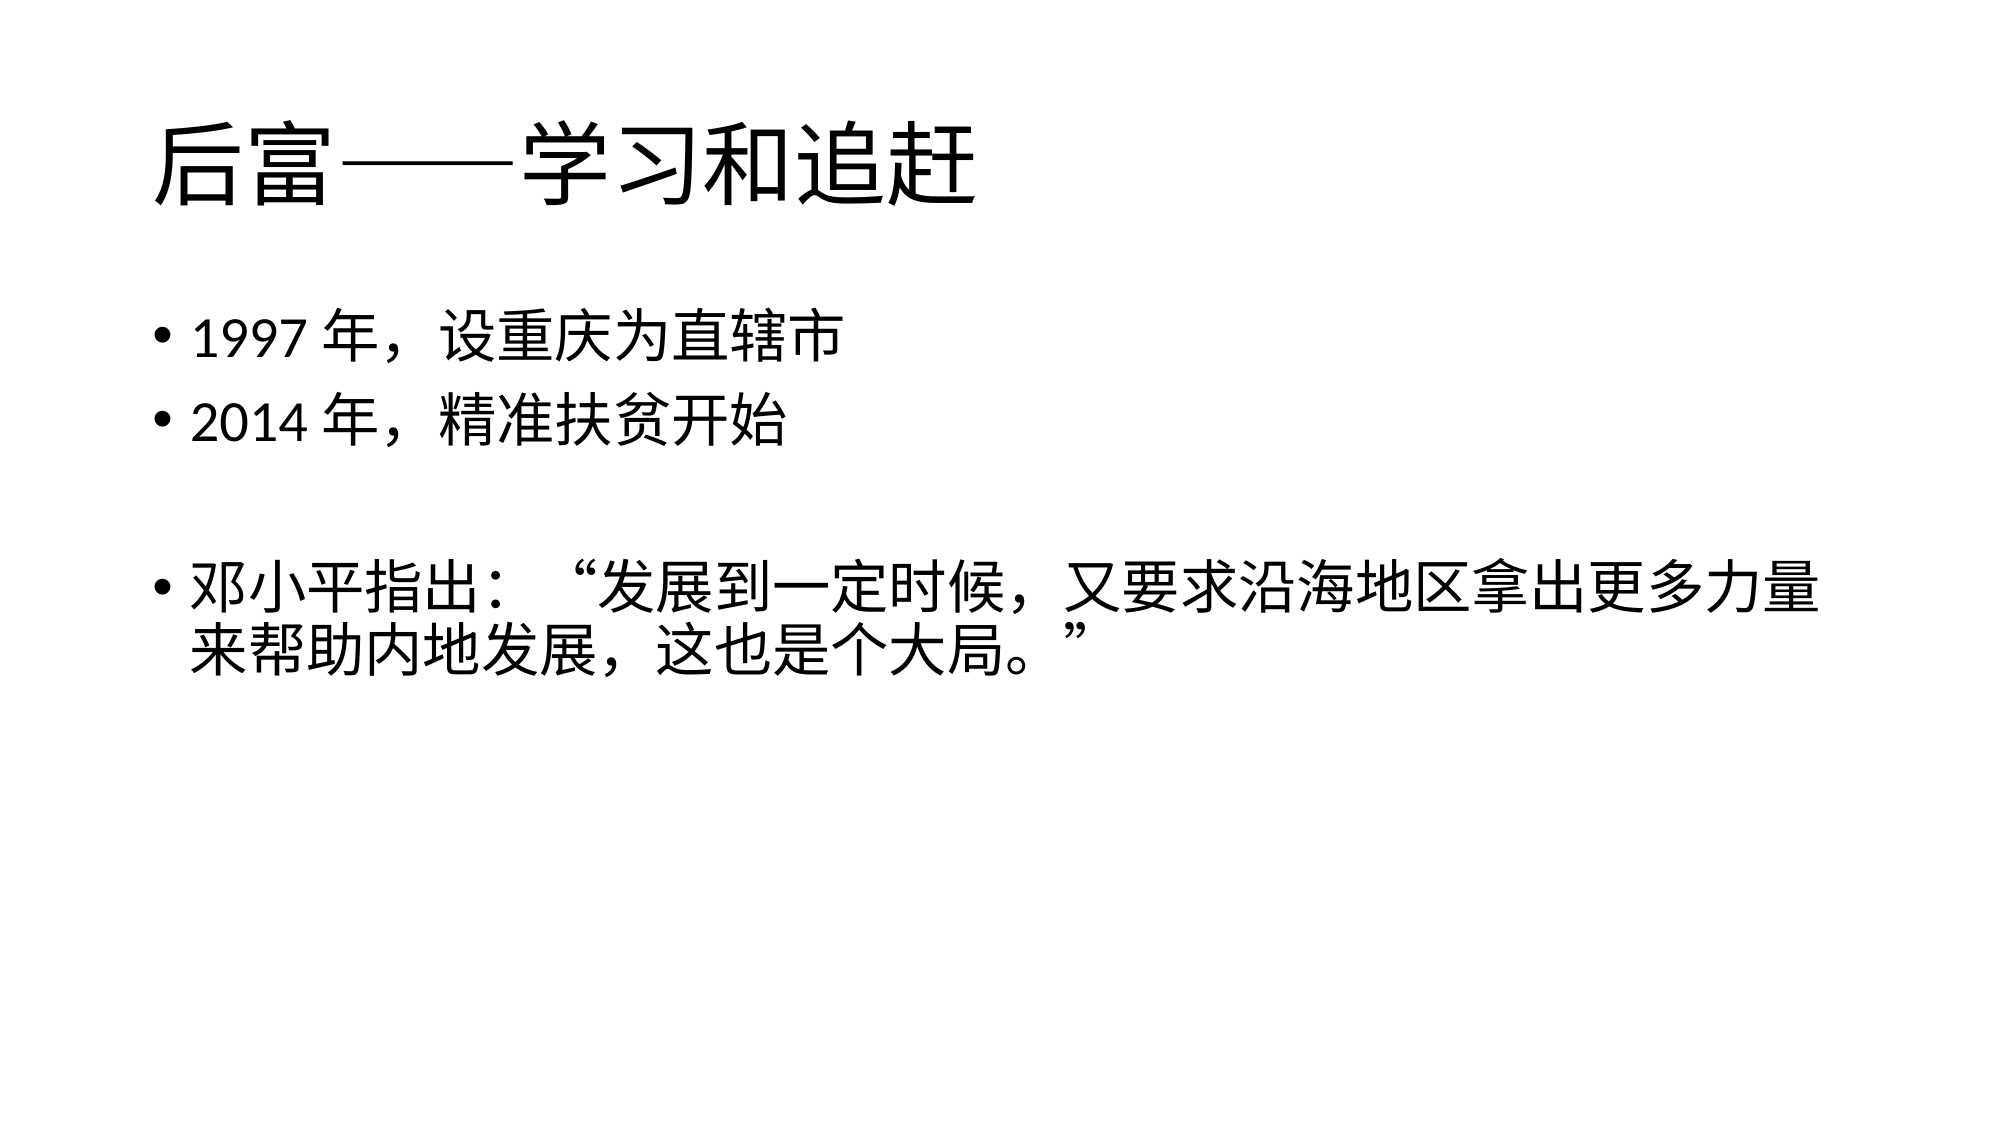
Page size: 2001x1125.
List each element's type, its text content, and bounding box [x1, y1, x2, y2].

list 1997年，设重庆为直辖市 2014年，精准扶贫开始 邓小平指出：“发展到一定时候，又要求沿海地区拿出更多力量来帮助内地发展，这也是个大局。” [137, 299, 1863, 1014]
title 后富——学习和追赶 [137, 59, 1863, 278]
